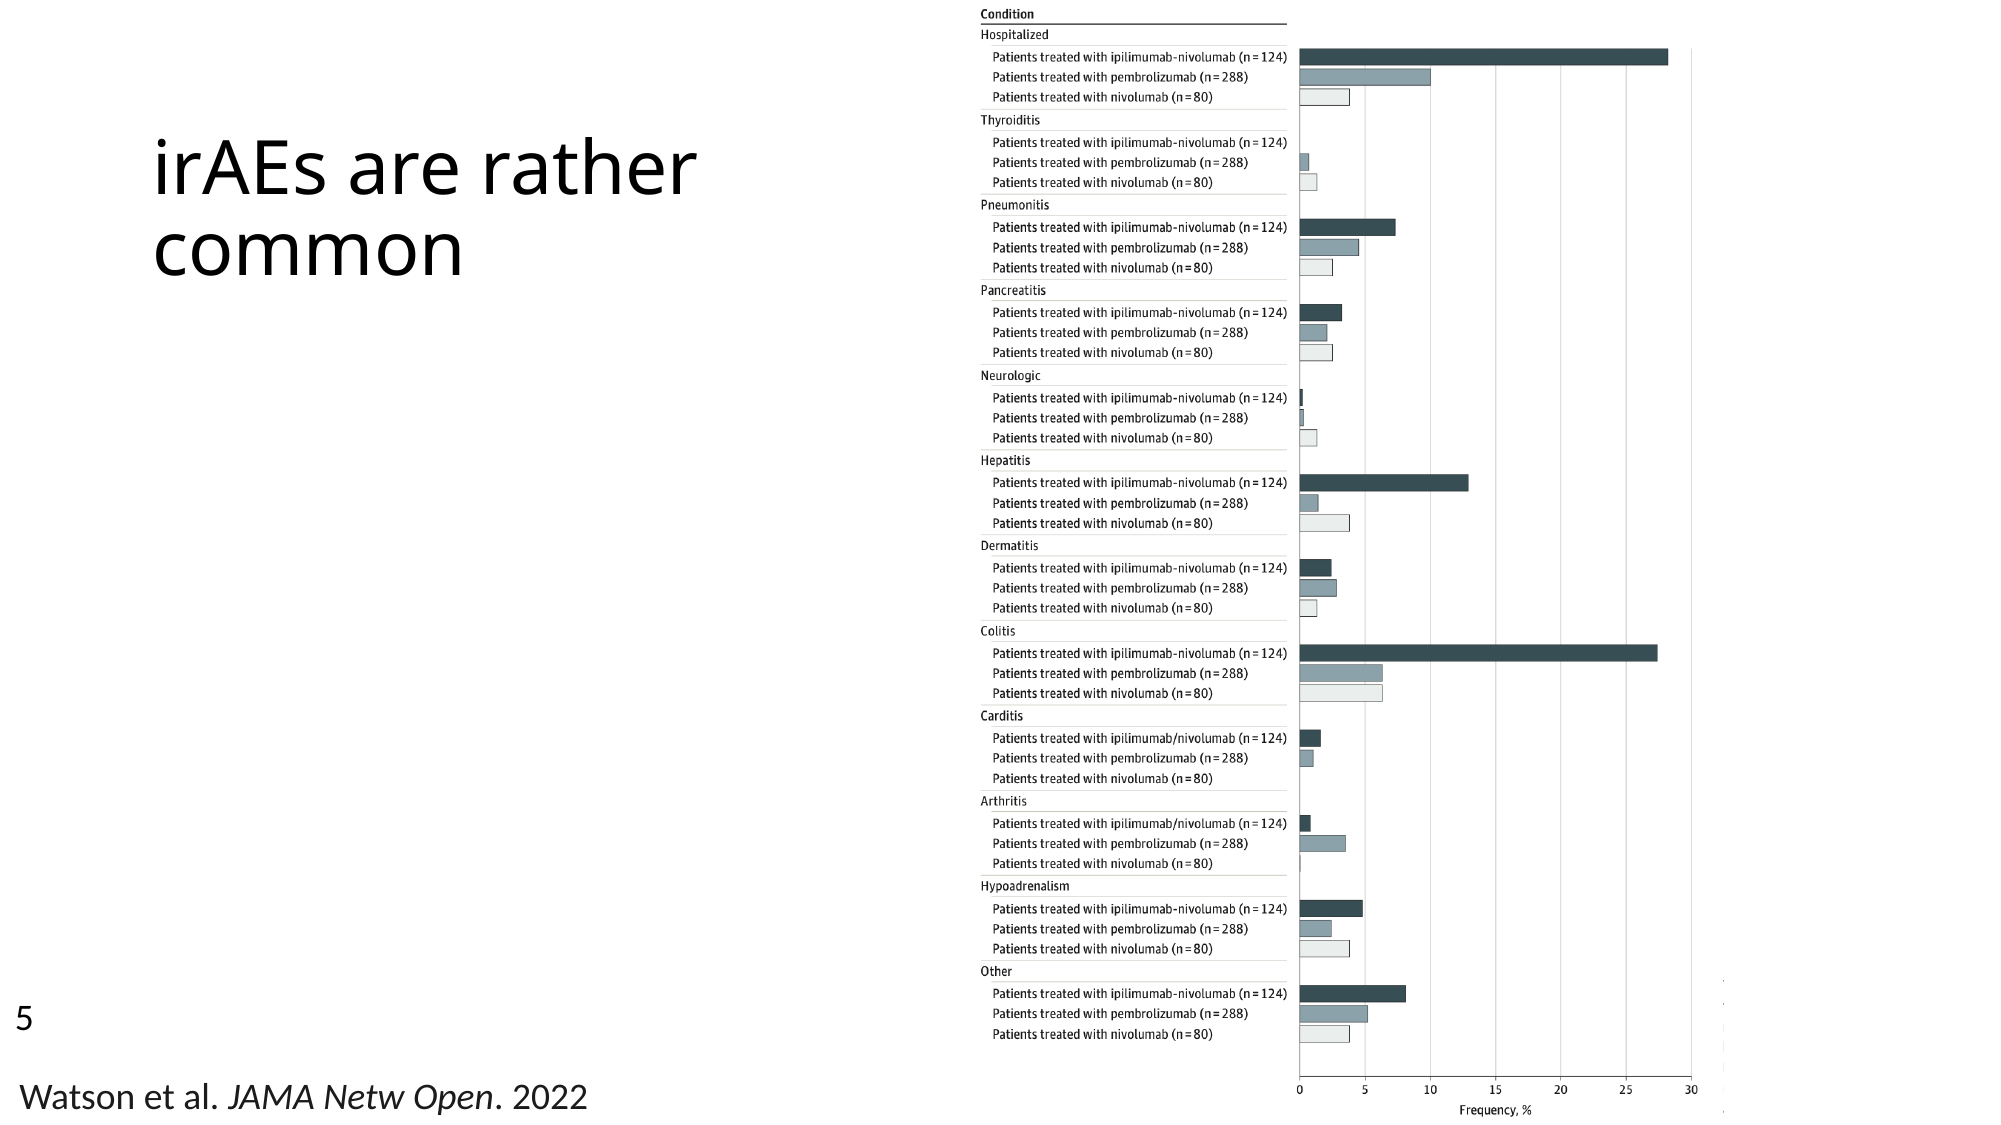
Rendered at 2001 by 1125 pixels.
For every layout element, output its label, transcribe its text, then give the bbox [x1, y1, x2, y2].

text_box Watson et al. JAMA Netw Open. 2022 [4, 1064, 604, 1125]
text_box 5 [0, 985, 108, 1046]
title irAEs are rather common [137, 97, 970, 325]
picture [970, 0, 1724, 1125]
